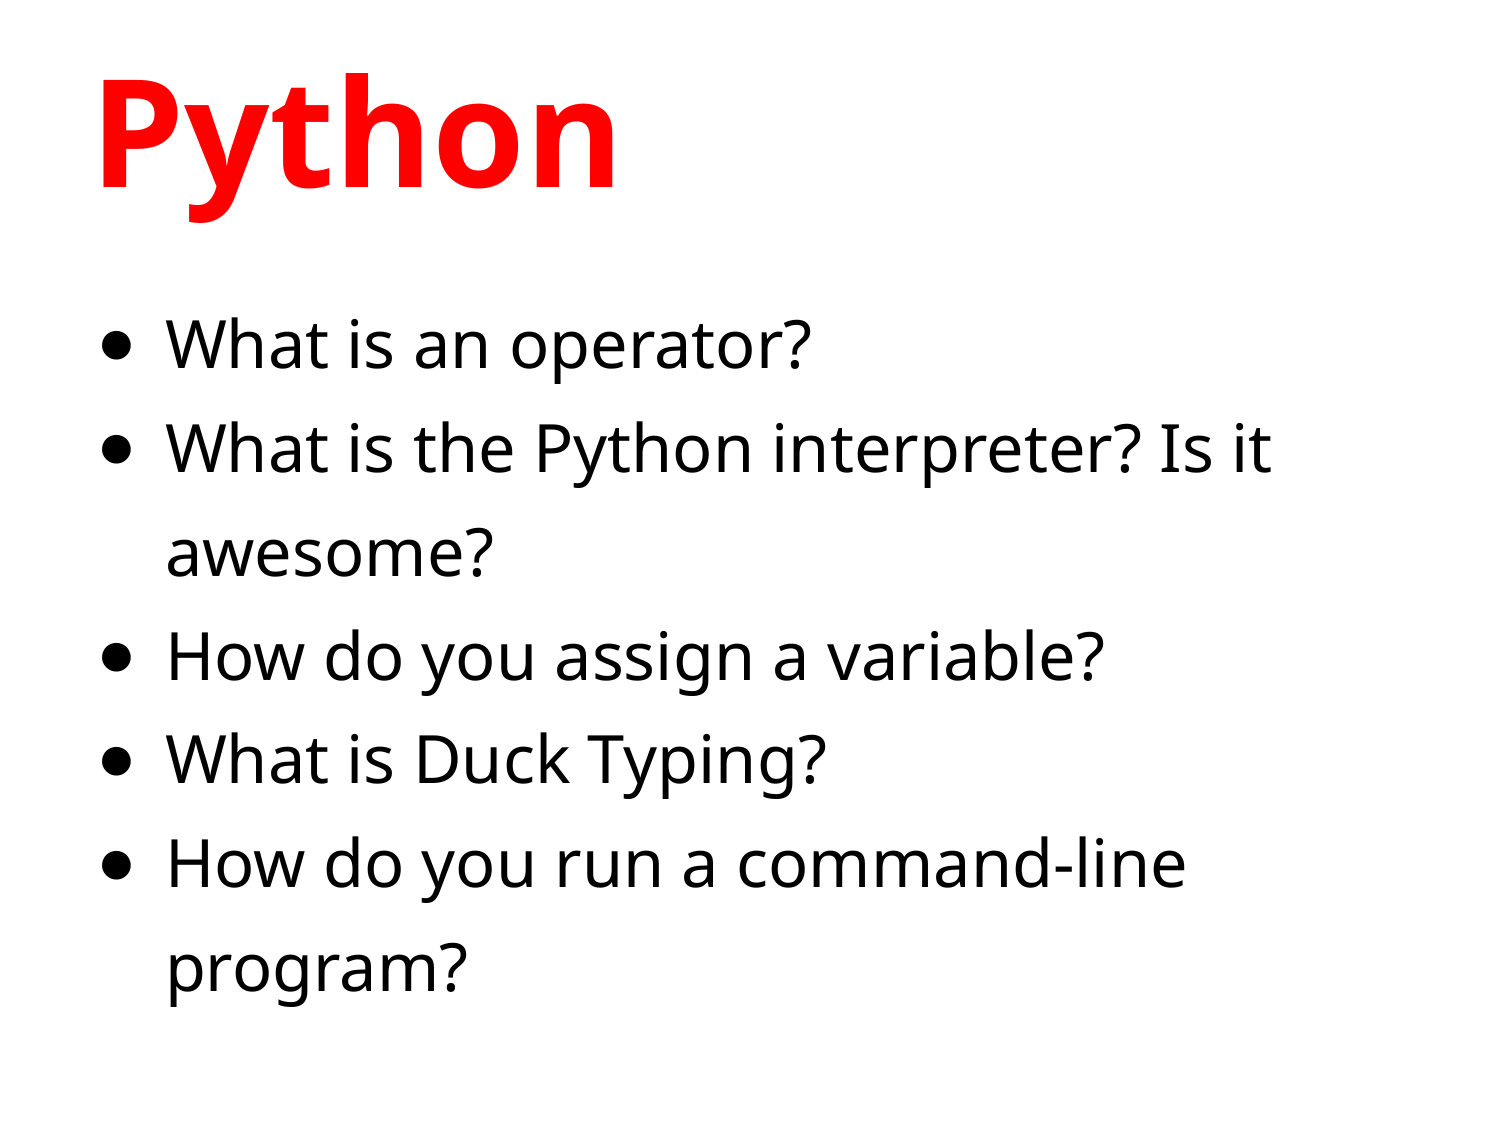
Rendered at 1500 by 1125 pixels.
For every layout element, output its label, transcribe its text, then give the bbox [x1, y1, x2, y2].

title Python [75, 45, 1425, 233]
list What is an operator? What is the Python interpreter? Is it awesome? How do you assign a variable? What is Duck Typing? How do you run a command-line program? [75, 262, 1425, 1078]
